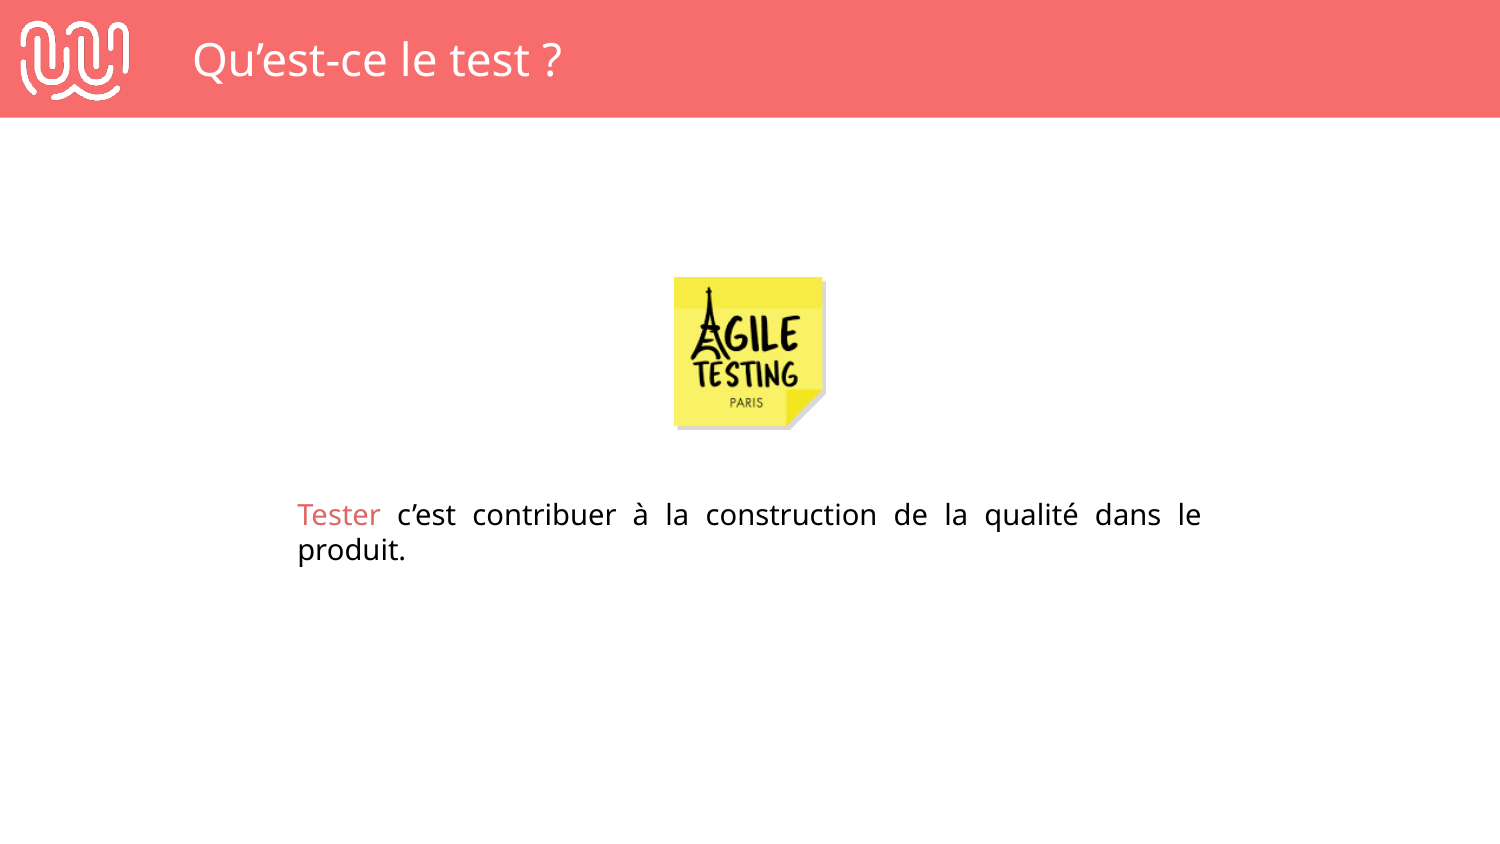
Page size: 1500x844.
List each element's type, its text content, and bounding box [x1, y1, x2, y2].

text_box Tester c’est contribuer à la construction de la qualité dans le produit. [282, 481, 1218, 600]
title Qu’est-ce le test ? [192, 0, 768, 118]
picture [20, 20, 134, 101]
picture [674, 277, 826, 430]
